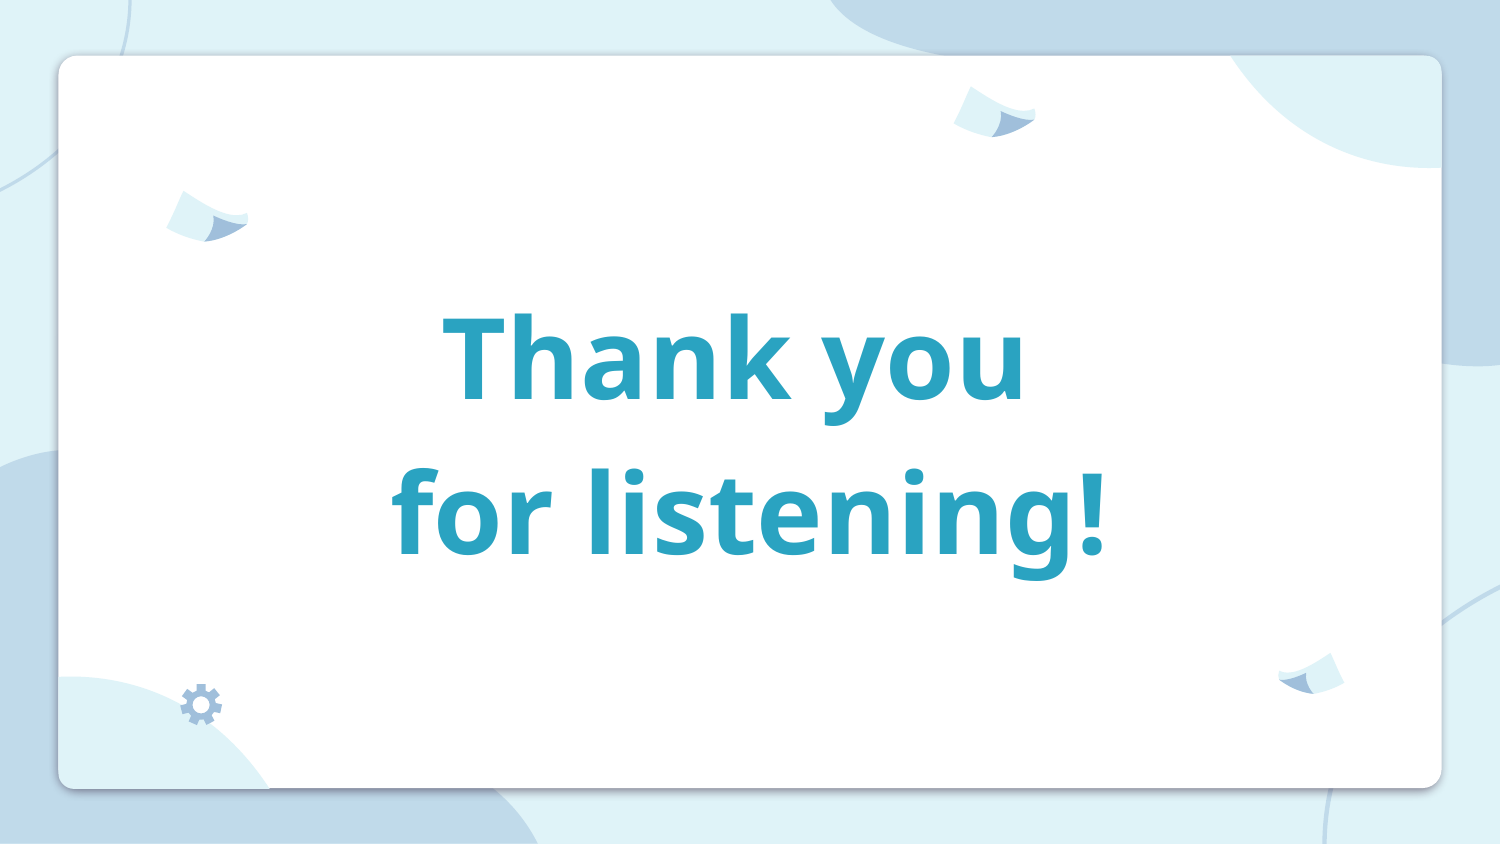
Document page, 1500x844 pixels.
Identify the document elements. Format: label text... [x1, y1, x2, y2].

text_box [1230, 55, 1442, 169]
text_box [180, 684, 223, 726]
title Thank you for listening! [222, 190, 1278, 653]
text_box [1277, 652, 1345, 695]
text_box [165, 190, 249, 242]
text_box [58, 676, 270, 789]
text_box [953, 86, 1037, 138]
